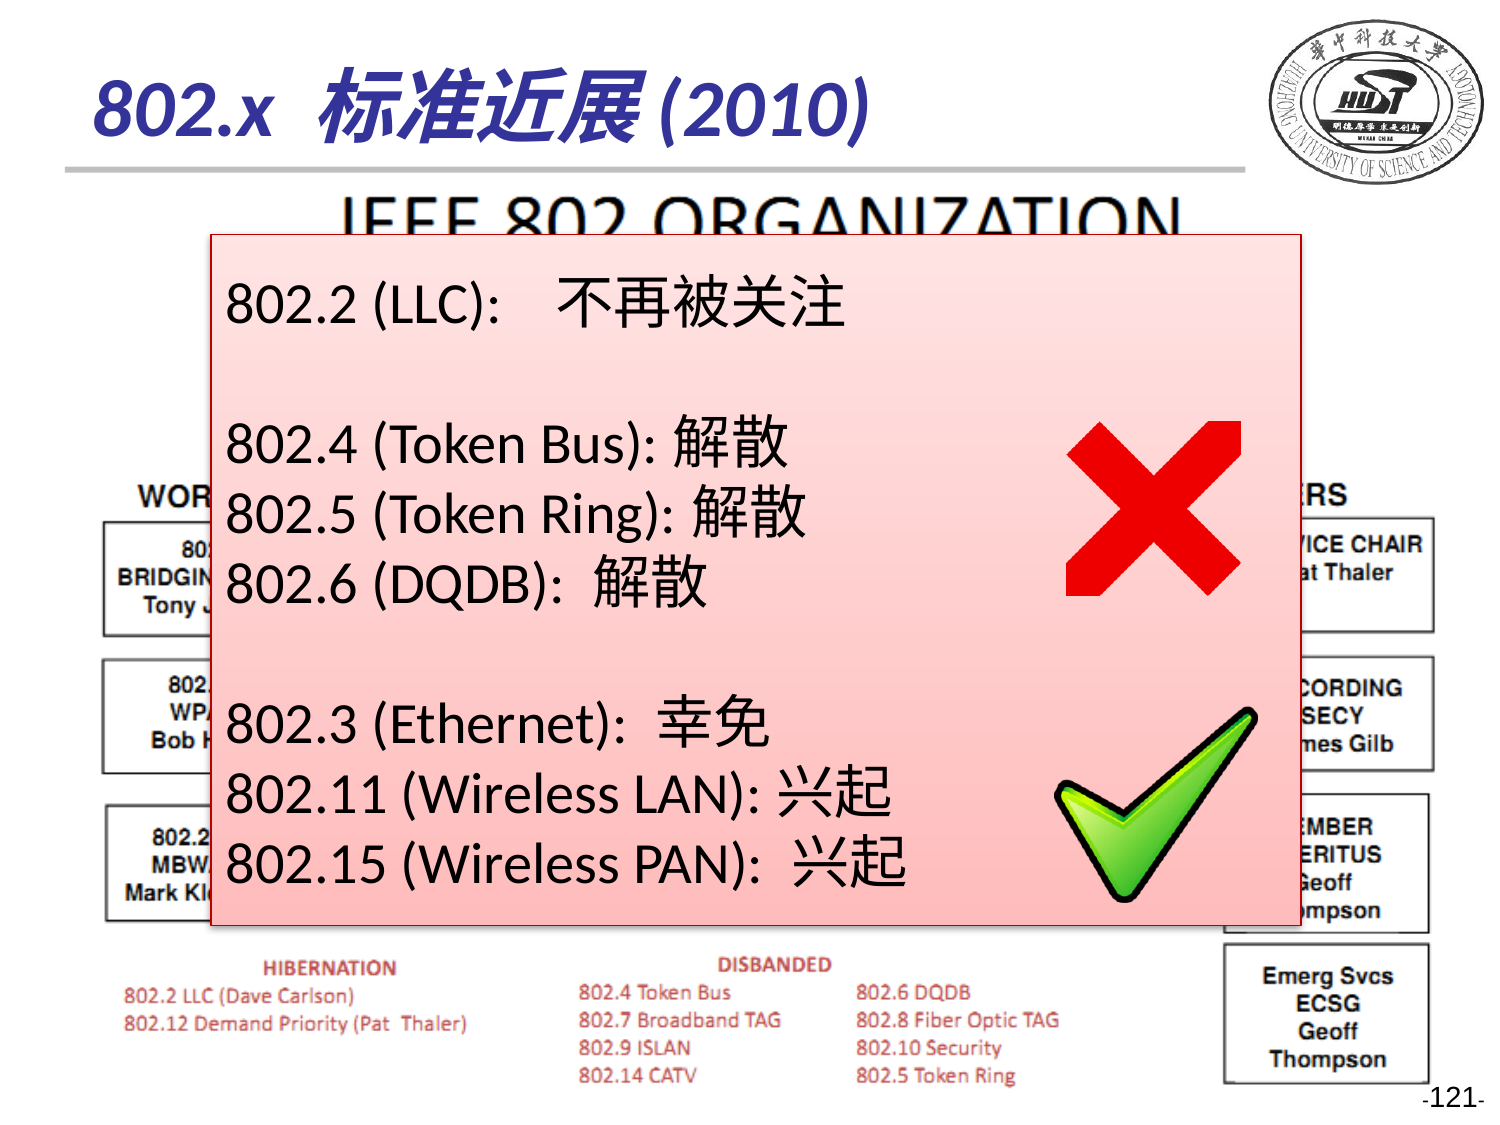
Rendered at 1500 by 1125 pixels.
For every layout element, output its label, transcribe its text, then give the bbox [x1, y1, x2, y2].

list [1054, 702, 1258, 907]
title 802.x 标准近展(2010) [76, 42, 1315, 160]
picture [1257, 18, 1489, 185]
slide_number -121- [1149, 1070, 1500, 1125]
picture [93, 187, 1442, 1091]
